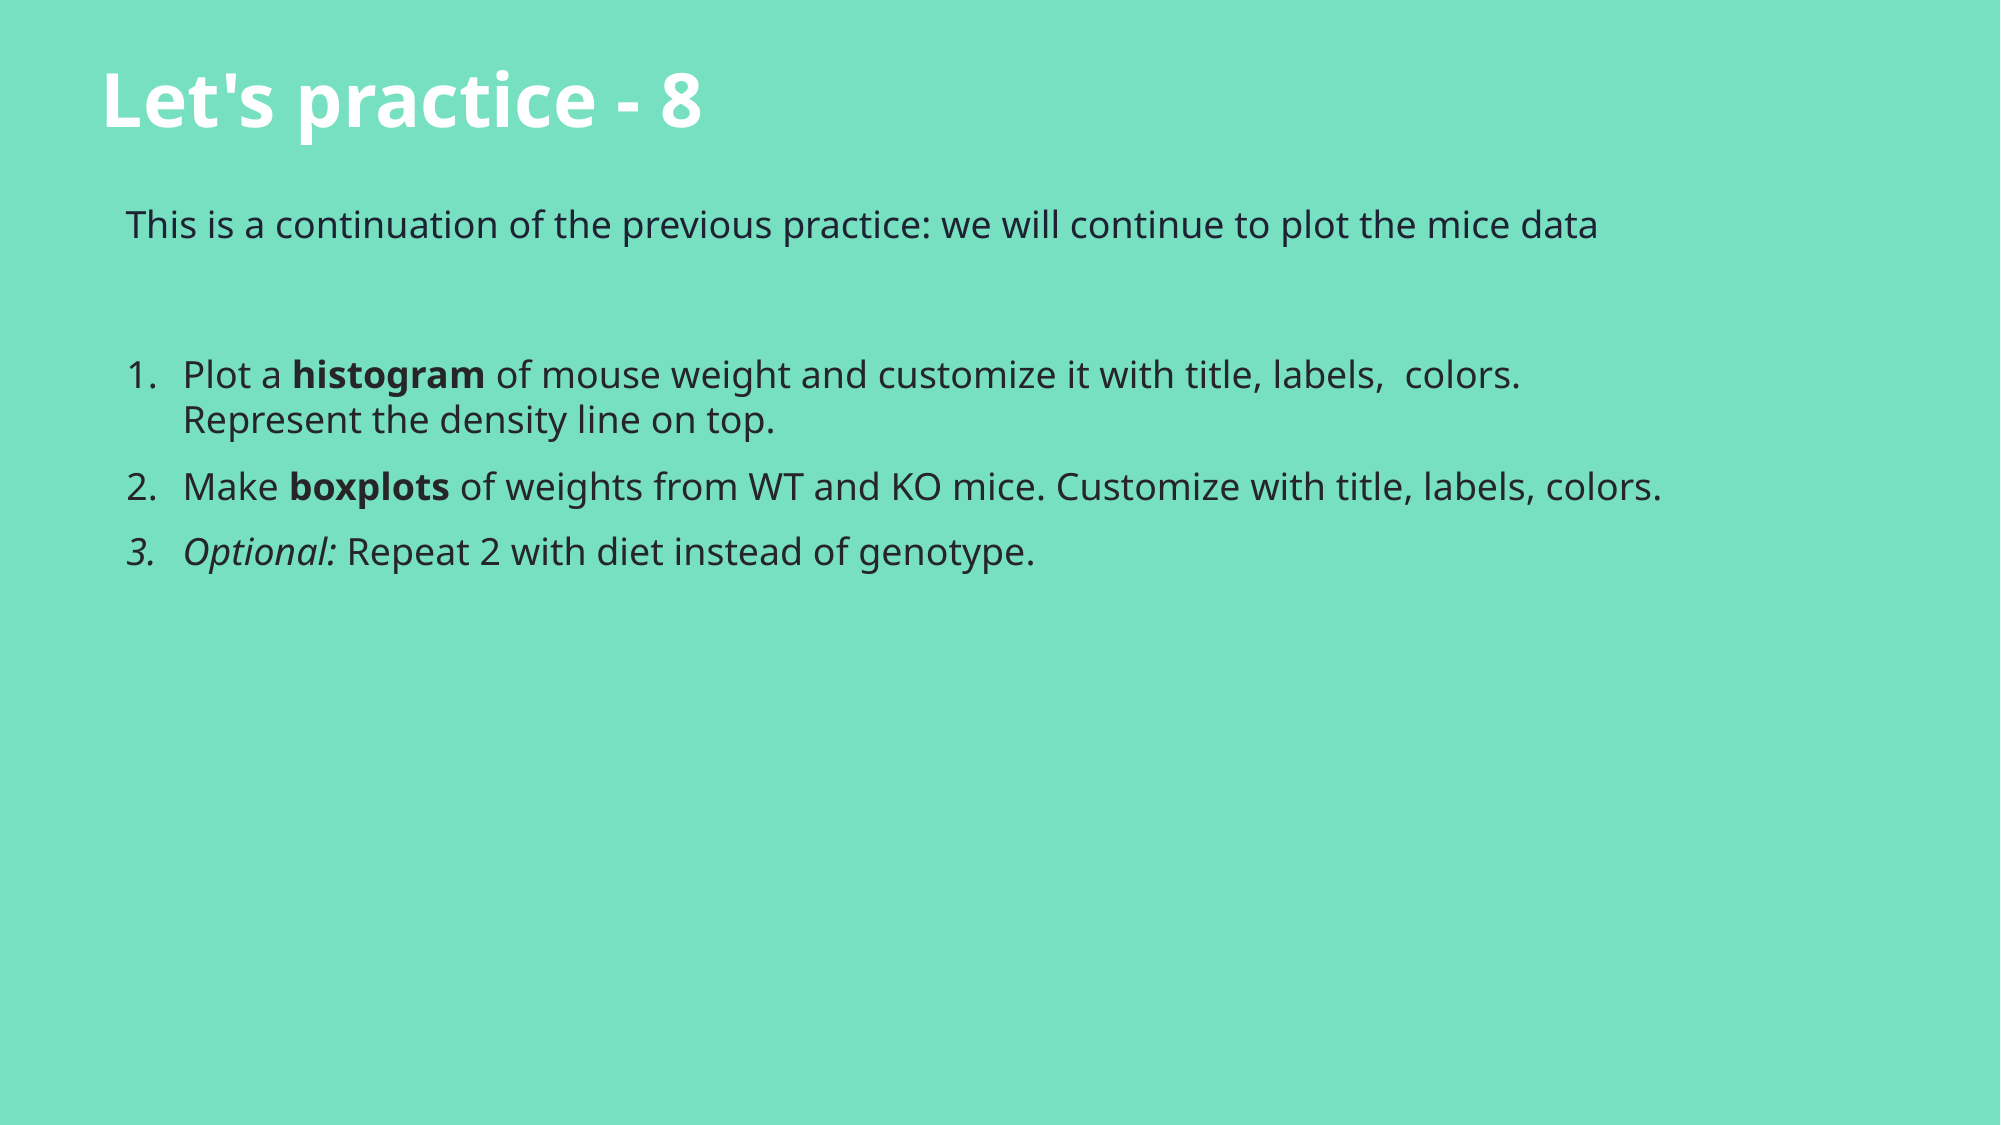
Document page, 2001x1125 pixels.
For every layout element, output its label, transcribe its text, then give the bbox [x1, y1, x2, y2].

text_box This is a continuation of the previous practice: we will continue to plot the mice data Plot a histogram of mouse weight and customize it with title, labels, colors. Represent the density line on top. Make boxplots of weights from WT and KO mice. Customize with title, labels, colors. Optional: Repeat 2 with diet instead of genotype. [110, 193, 1768, 677]
title Let's practice - 8 [85, 52, 1024, 245]
